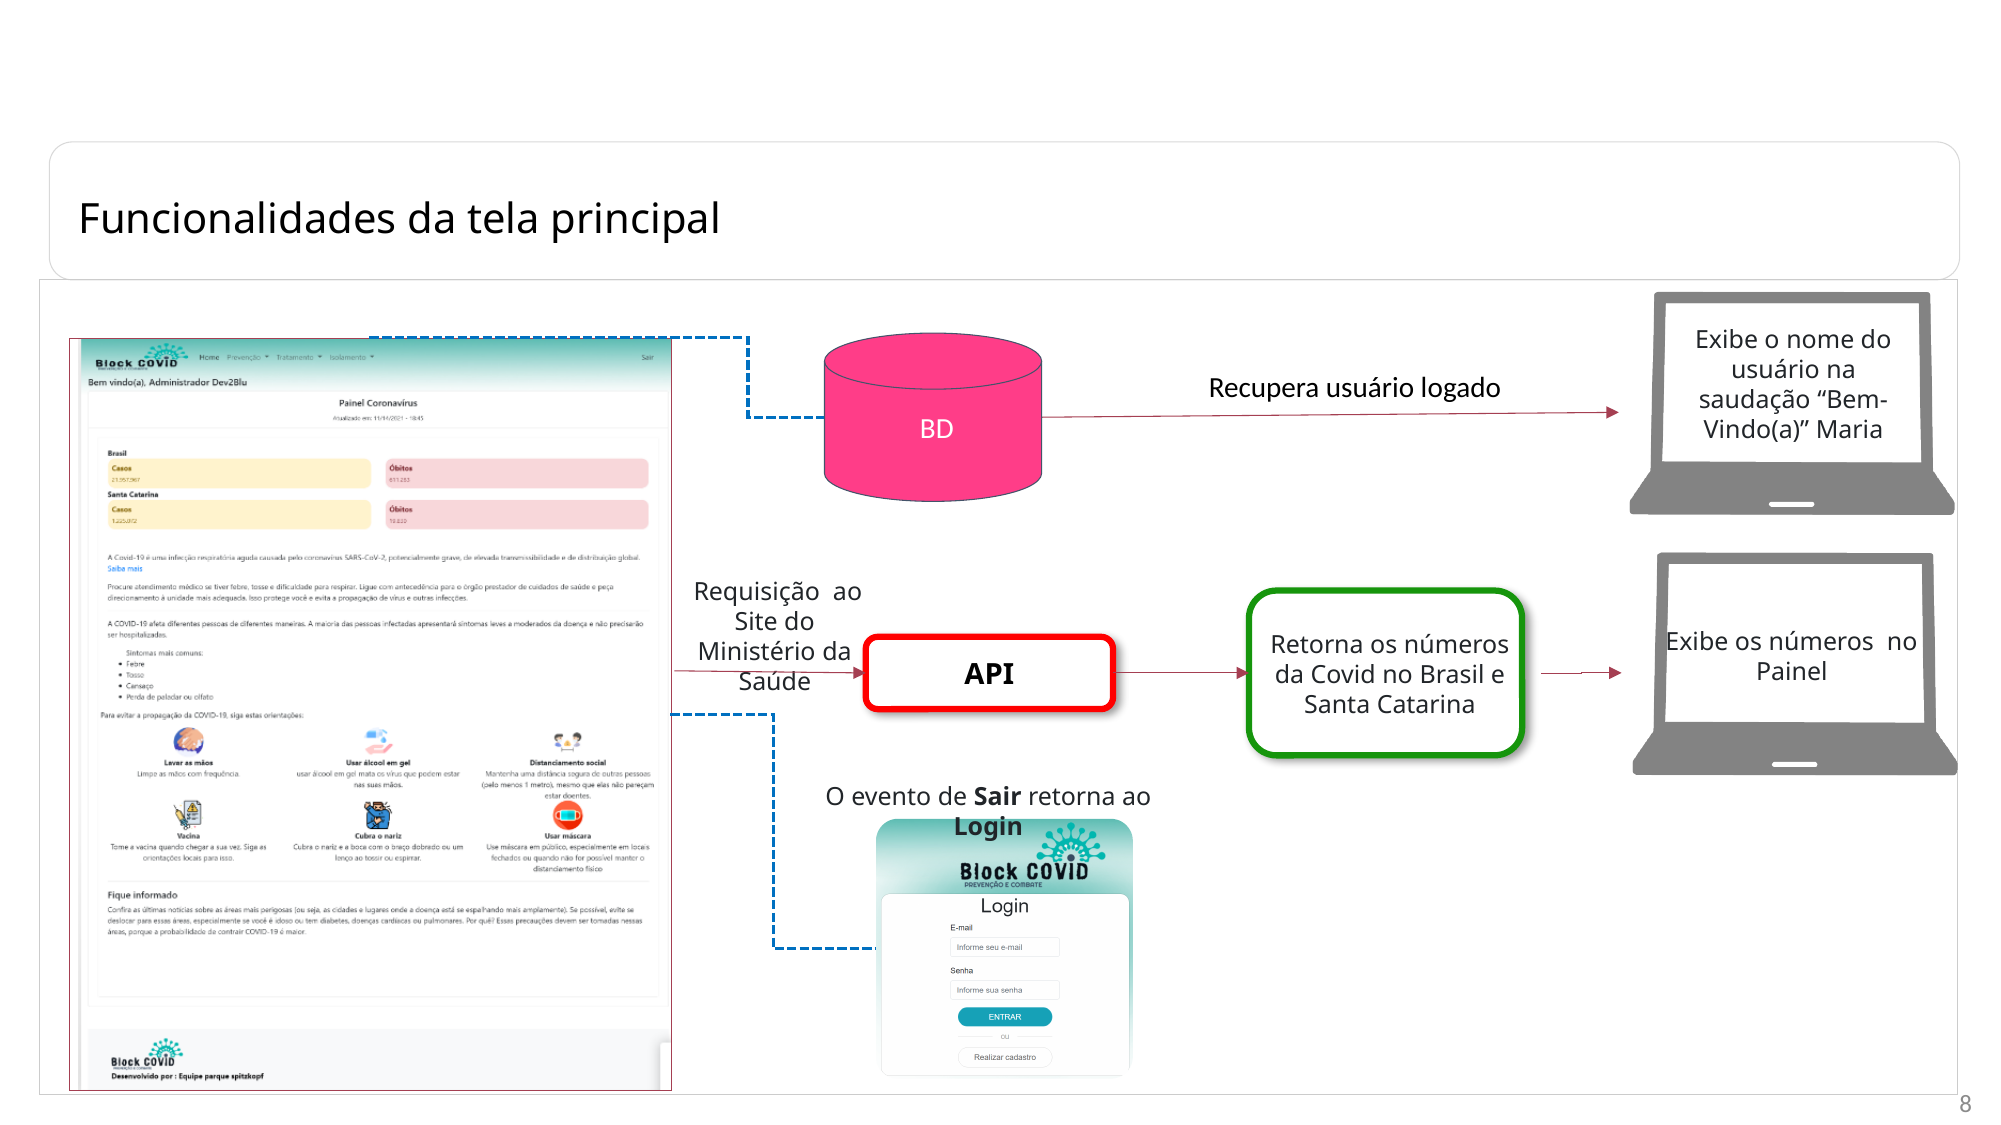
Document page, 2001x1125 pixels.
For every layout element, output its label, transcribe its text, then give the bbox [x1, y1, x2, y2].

text_box [68, 337, 369, 1091]
text_box O evento de Sair retorna ao Login [877, 773, 1183, 848]
text_box [823, 332, 1043, 503]
text_box Recupera usuário logado [1191, 361, 1519, 411]
picture [1618, 233, 1972, 852]
text_box BD [836, 401, 1037, 452]
text_box Retorna os números da Covid no Brasil e Santa Catarina [1238, 621, 1542, 726]
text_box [1041, 412, 1618, 418]
picture [875, 818, 1133, 1079]
text_box Funcionalidades da tela principal [655, 184, 1198, 250]
picture [77, 338, 671, 1091]
text_box Funcionalidades da tela principal [63, 184, 649, 250]
text_box [39, 279, 1959, 1096]
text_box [649, 54, 655, 617]
slide_number 8 [1761, 1066, 1988, 1125]
text_box [655, 140, 1961, 279]
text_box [670, 714, 877, 949]
text_box [48, 140, 649, 279]
